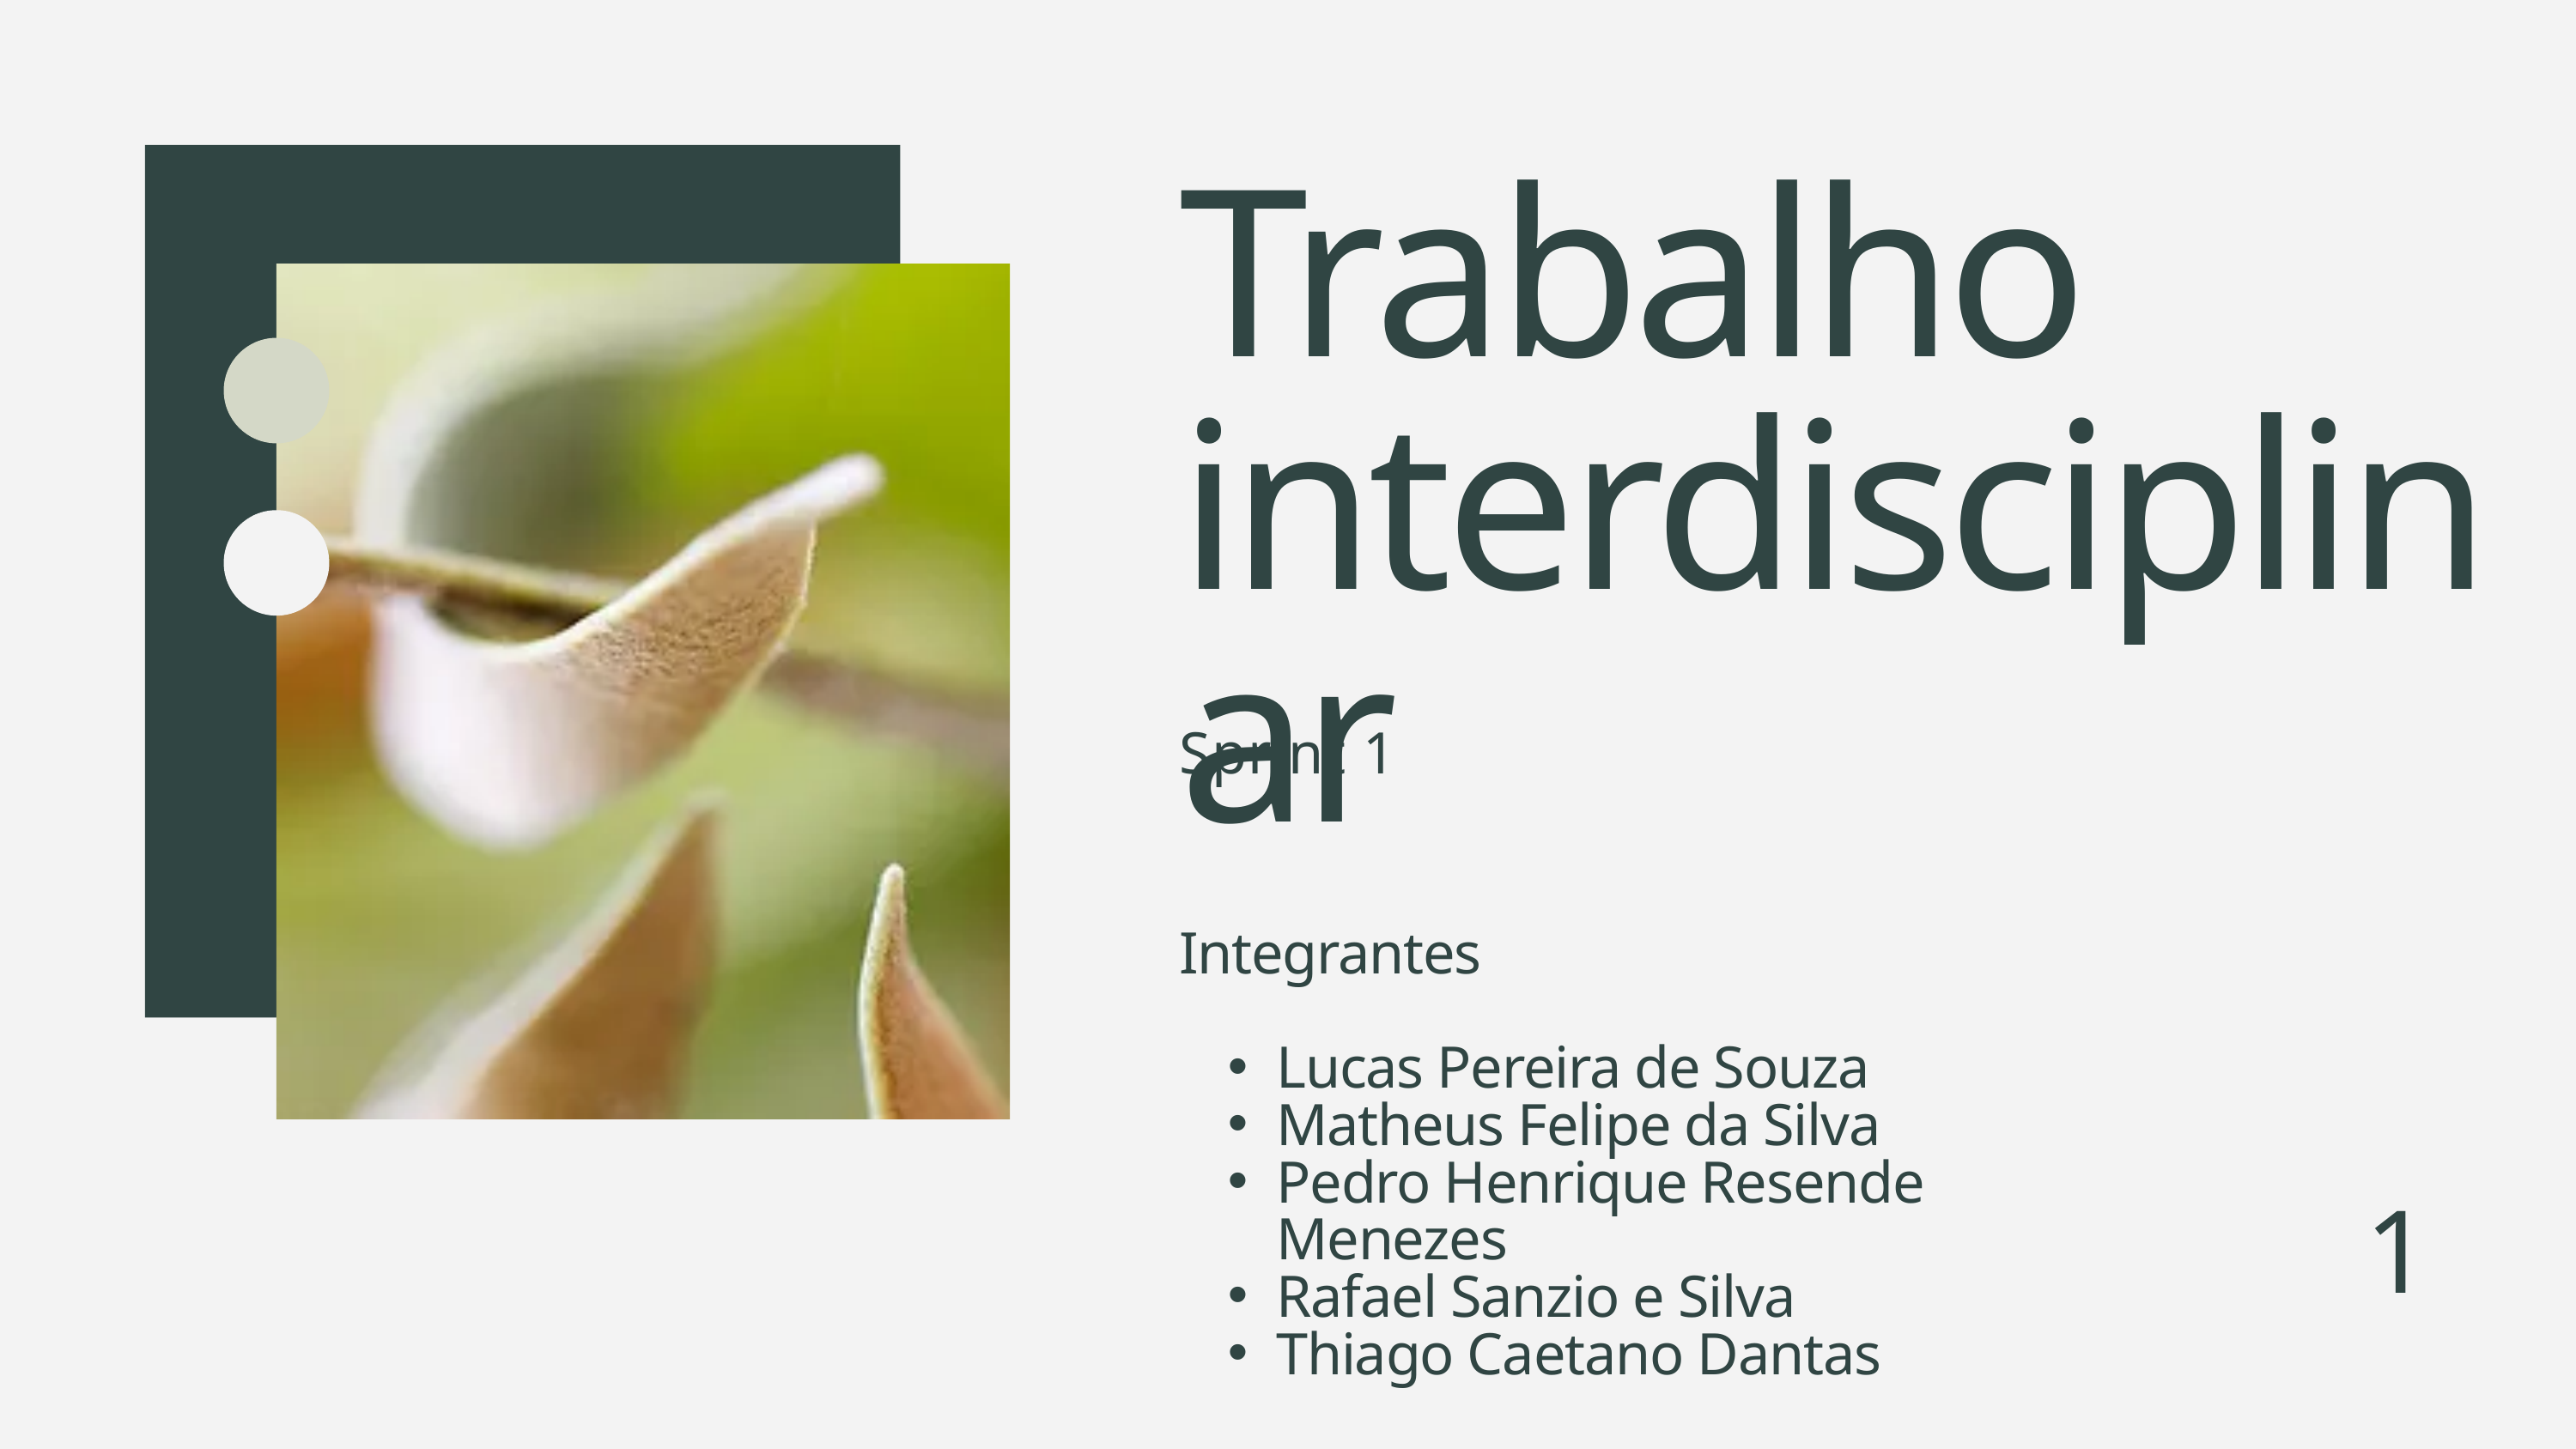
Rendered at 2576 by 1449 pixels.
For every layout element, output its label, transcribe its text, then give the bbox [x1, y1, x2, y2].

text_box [223, 510, 330, 616]
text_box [223, 337, 330, 444]
text_box Integrantes Lucas Pereira de Souza​ Matheus Felipe da Silva​ Pedro Henrique Resende Menezes​ Rafael Sanzio e Silva​ Thiago Caetano Dantas​ [1179, 927, 2038, 1386]
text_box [1178, 144, 2487, 779]
text_box 1 [2243, 1201, 2432, 1317]
text_box [276, 264, 1011, 1119]
text_box [144, 144, 901, 1018]
